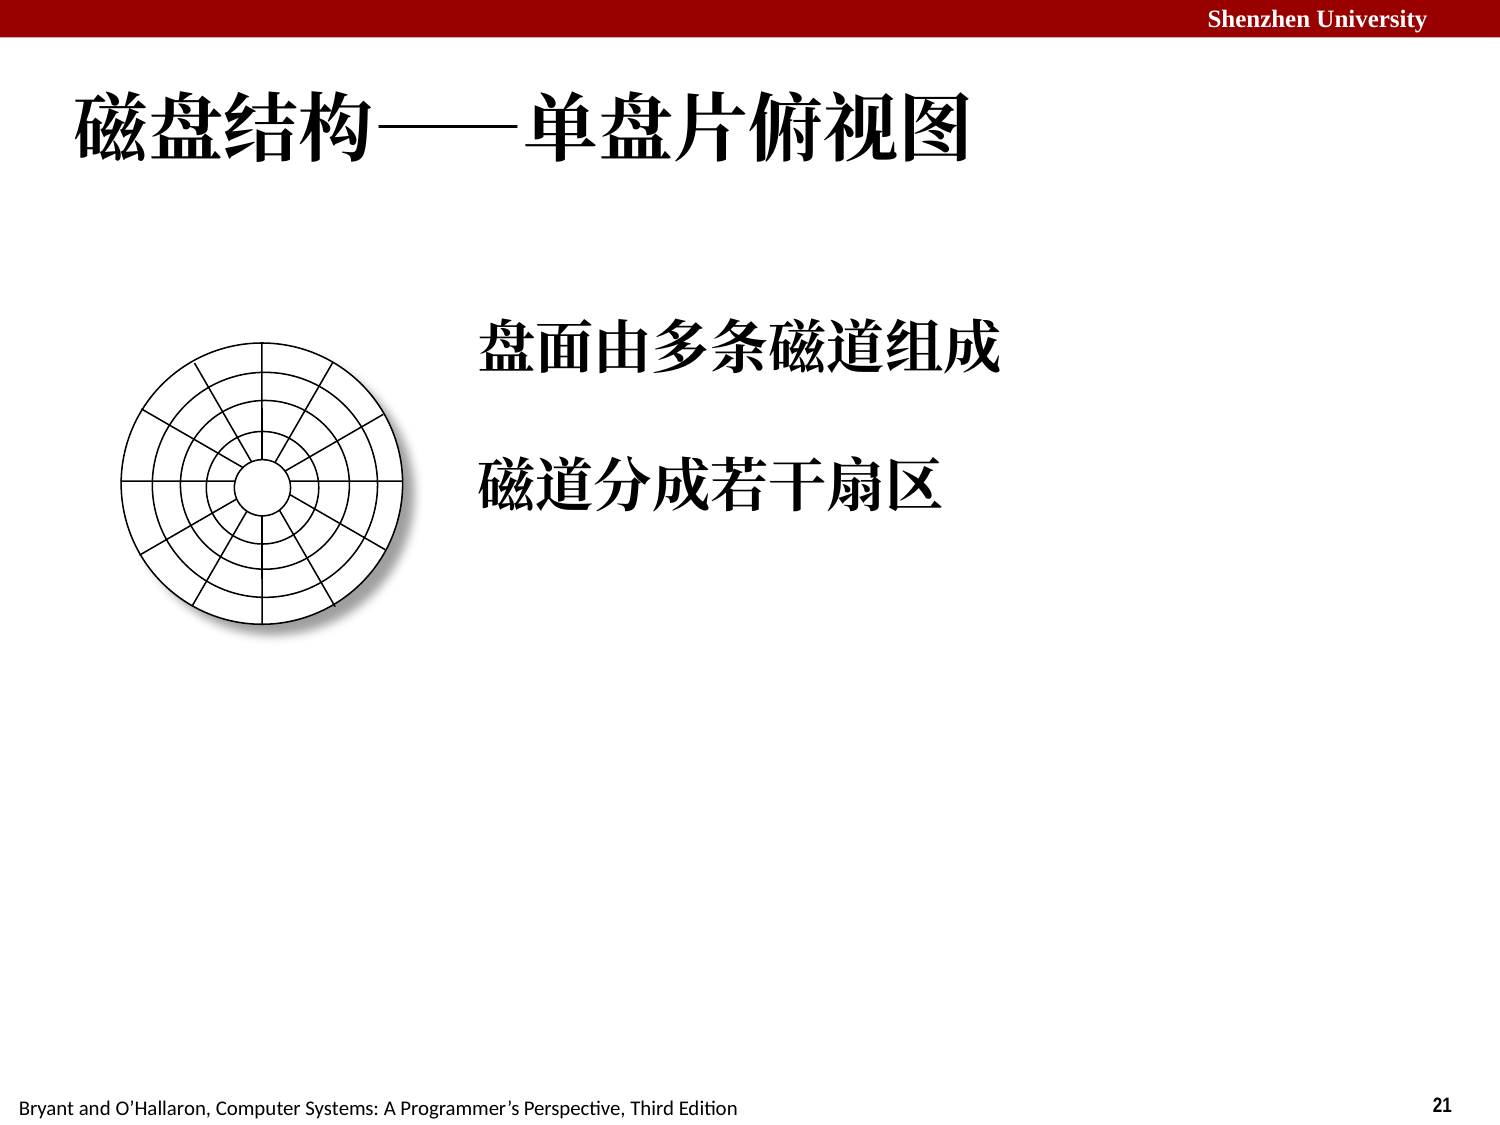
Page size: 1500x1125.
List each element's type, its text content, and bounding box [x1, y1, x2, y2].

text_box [120, 342, 1401, 626]
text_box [152, 249, 1351, 598]
title 磁盘结构——单盘片俯视图 [58, 62, 1450, 188]
